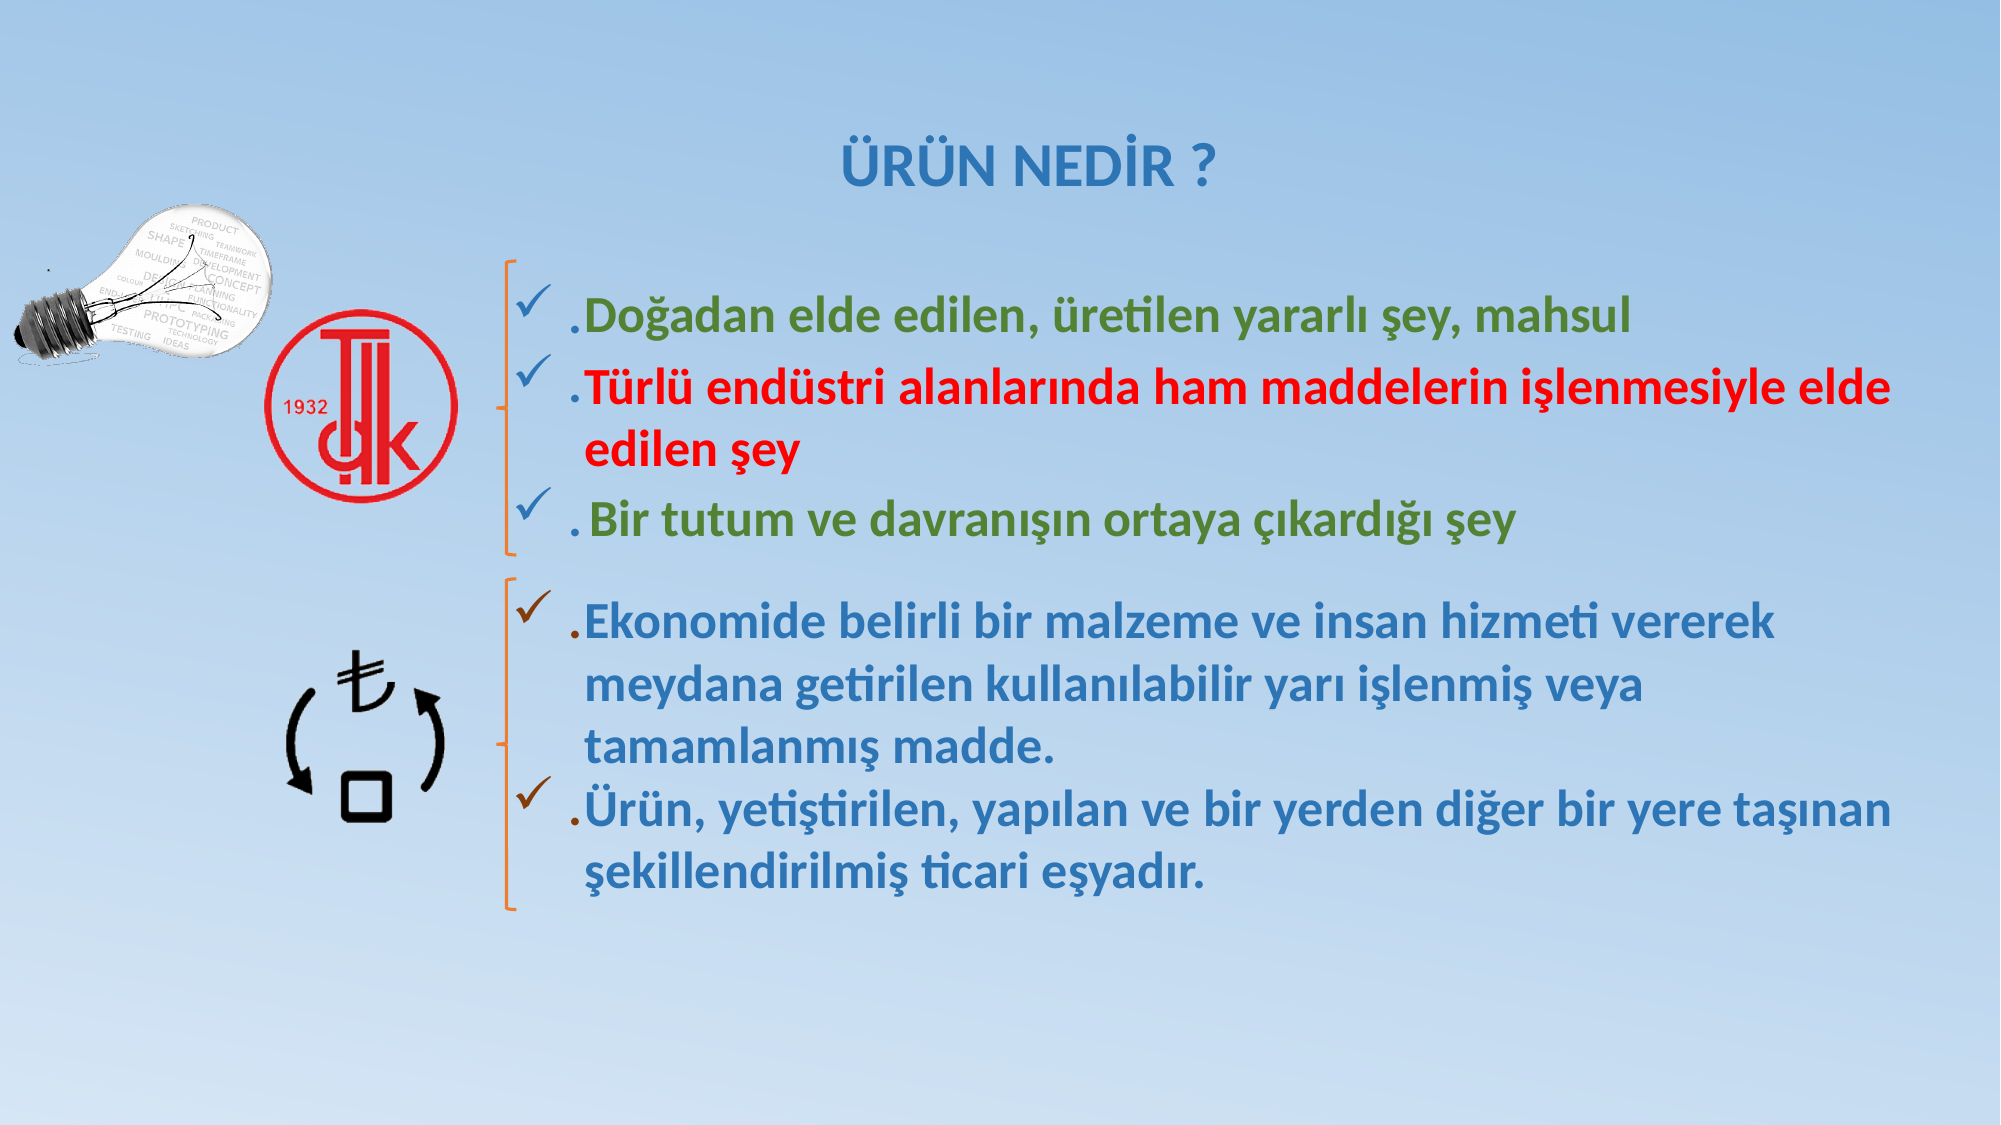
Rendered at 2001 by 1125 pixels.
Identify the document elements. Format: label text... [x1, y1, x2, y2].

text_box Bir tutum ve davranışın ortaya çıkardığı şey [598, 476, 2000, 555]
text_box . [496, 476, 504, 555]
text_box Ekonomide belirli bir malzeme ve insan hizmeti vererek meydana getirilen kullanılabilir yarı işlenmiş veya tamamlanmış madde. Ürün, yetiştirilen, yapılan ve bir yerden diğer bir yere taşınan şekillendirilmiş ticari eşyadır. [569, 578, 1960, 907]
text_box Doğadan elde edilen, üretilen yararlı şey, mahsul [569, 273, 1988, 344]
text_box [496, 259, 517, 557]
text_box . [517, 343, 569, 421]
text_box . [496, 410, 504, 421]
picture [0, 198, 471, 515]
text_box . [517, 476, 598, 555]
text_box . [517, 578, 598, 657]
text_box . [517, 273, 569, 343]
text_box . [496, 343, 504, 406]
text_box ÜRÜN NEDİR ? [825, 116, 1235, 207]
text_box [496, 577, 517, 912]
text_box . [496, 578, 505, 657]
text_box . [496, 765, 504, 843]
text_box Türlü endüstri alanlarında ham maddelerin işlenmesiyle elde edilen şey [569, 344, 1988, 476]
text_box . [517, 765, 598, 843]
text_box . [496, 273, 504, 343]
picture [268, 640, 471, 847]
